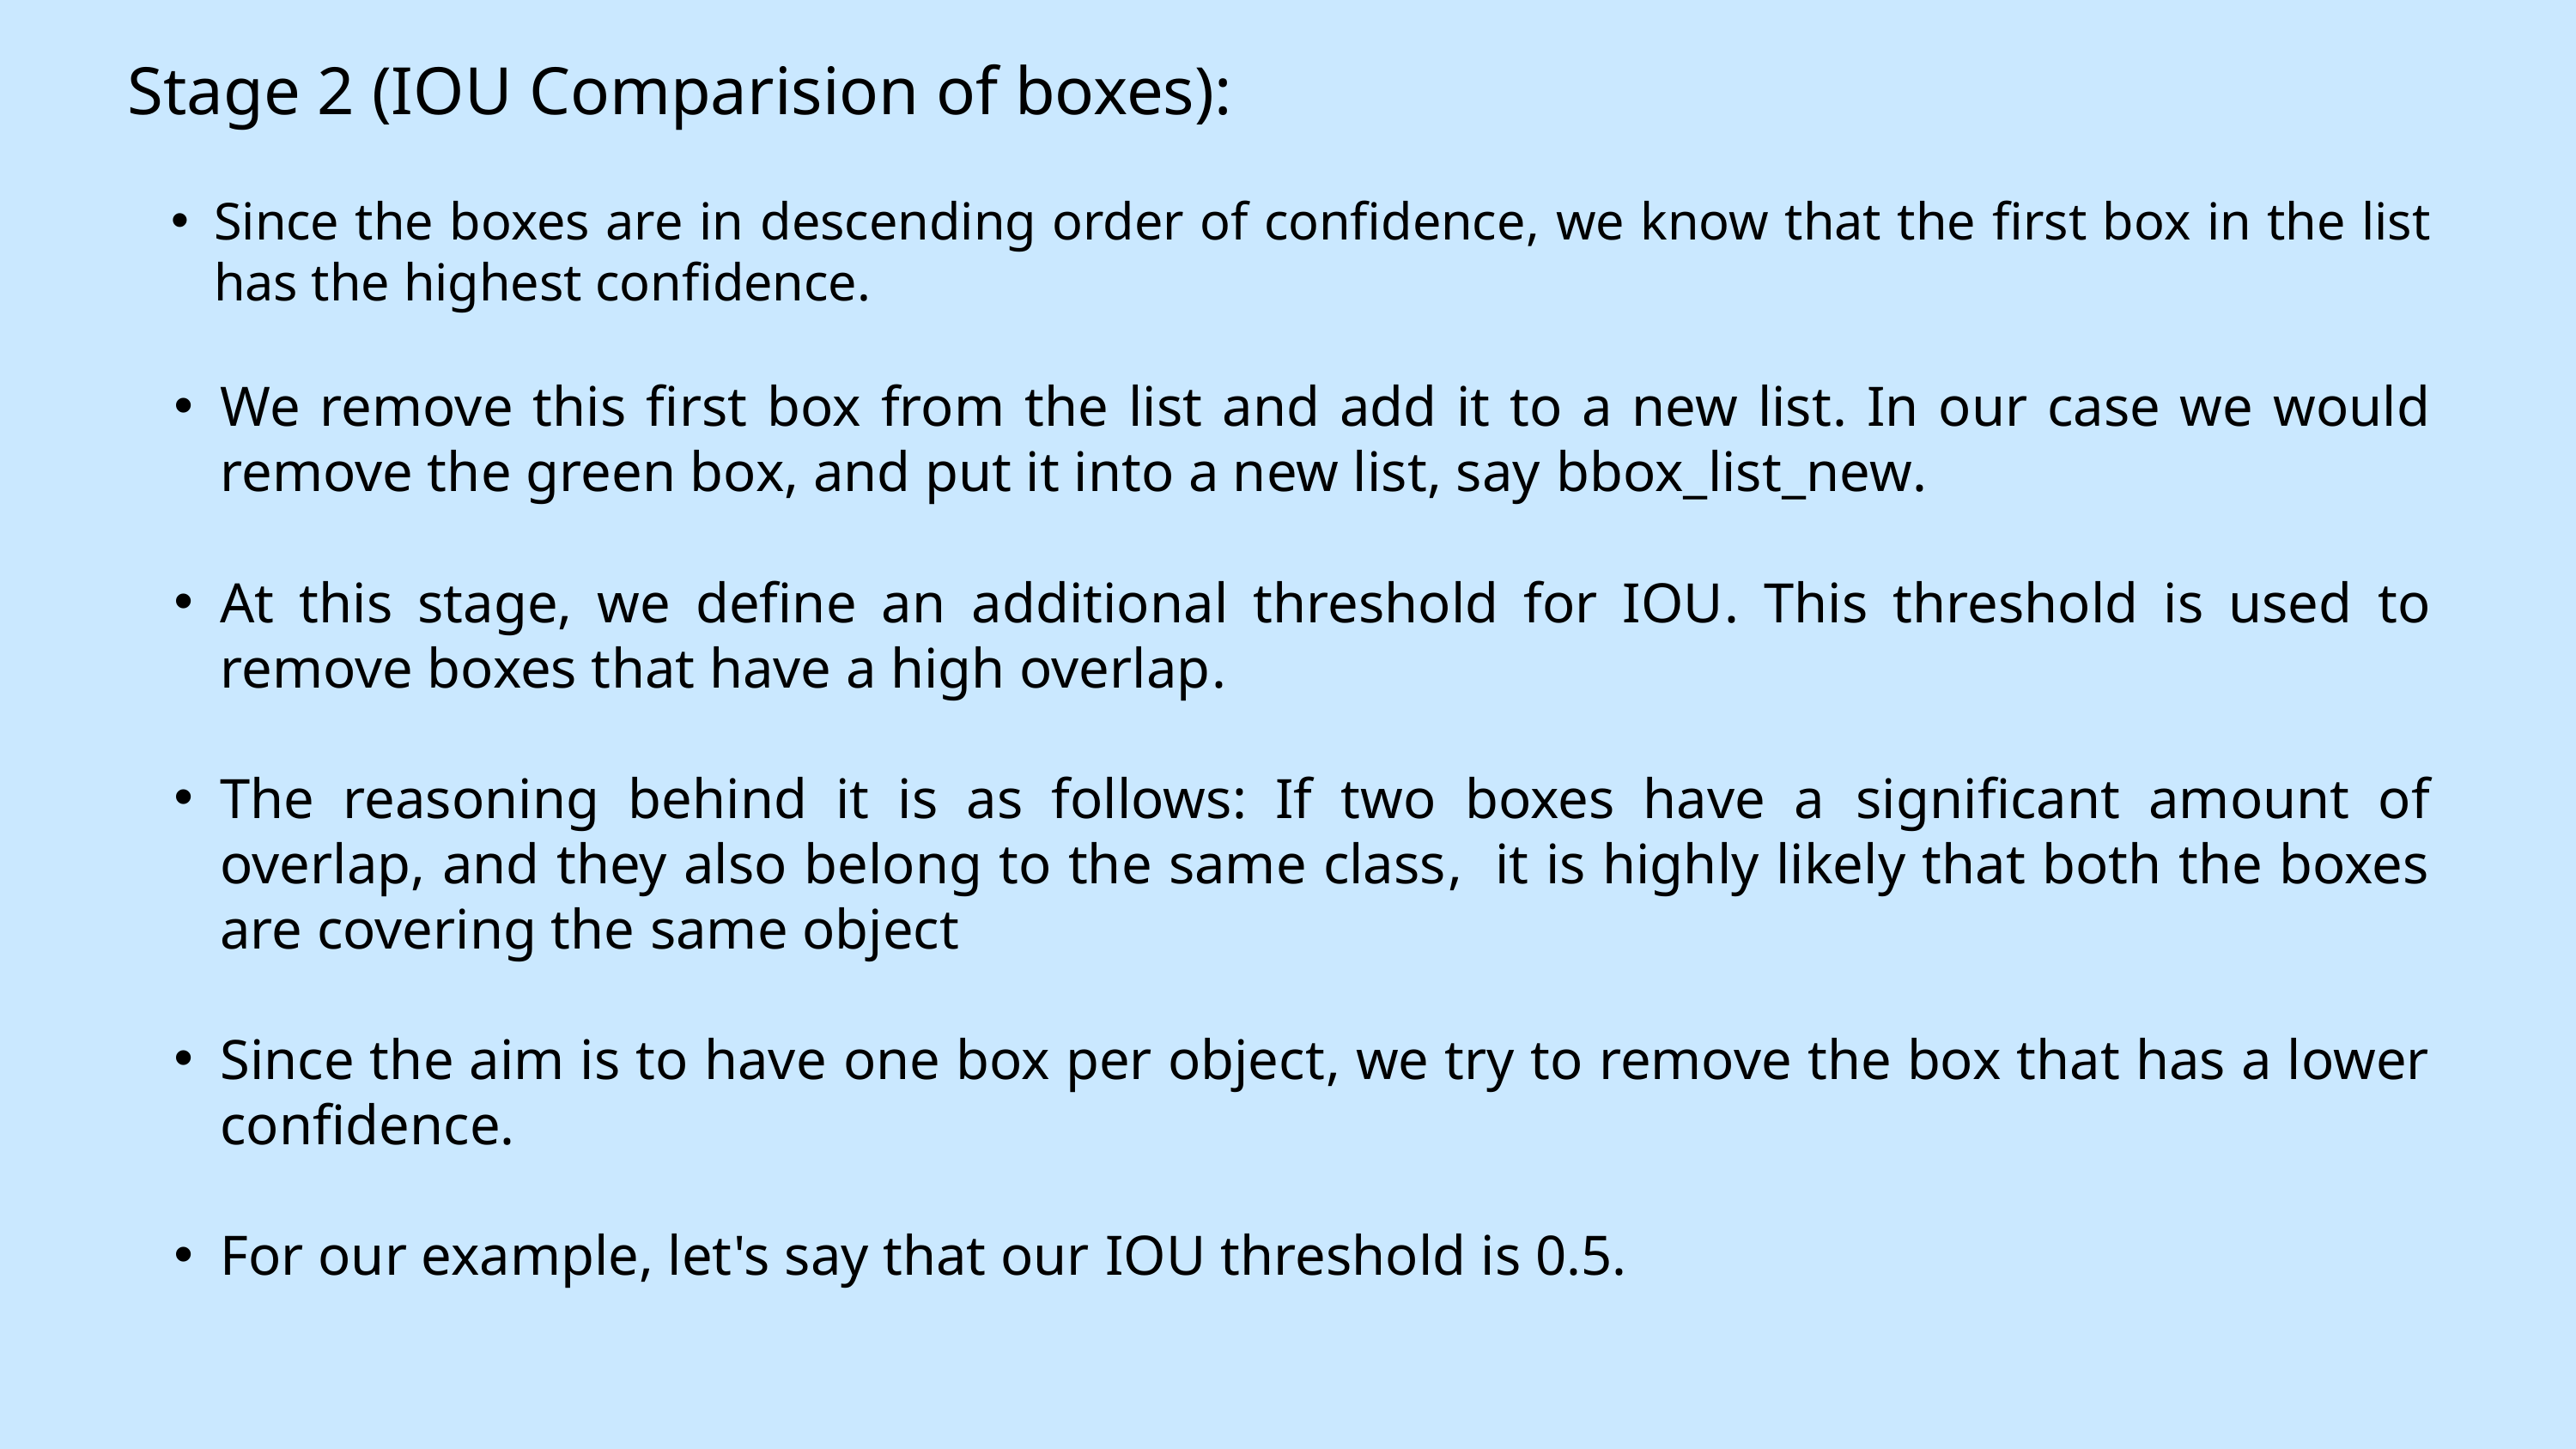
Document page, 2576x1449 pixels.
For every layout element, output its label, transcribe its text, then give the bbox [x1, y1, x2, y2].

text_box Stage 2 (IOU Comparision of boxes): Since the boxes are in descending order of confidence, we know that the first box in the list has the highest confidence. We remove this first box from the list and add it to a new list. In our case we would remove the green box, and put it into a new list, say bbox_list_new. At this stage, we define an additional threshold for IOU. This threshold is used to remove boxes that have a high overlap. The reasoning behind it is as follows: If two boxes have a significant amount of overlap, and they also belong to the same class, it is highly likely that both the boxes are covering the same object Since the aim is to have one box per object, we try to remove the box that has a lower confidence. For our example, let's say that our IOU threshold is 0.5. [127, 49, 2432, 1287]
